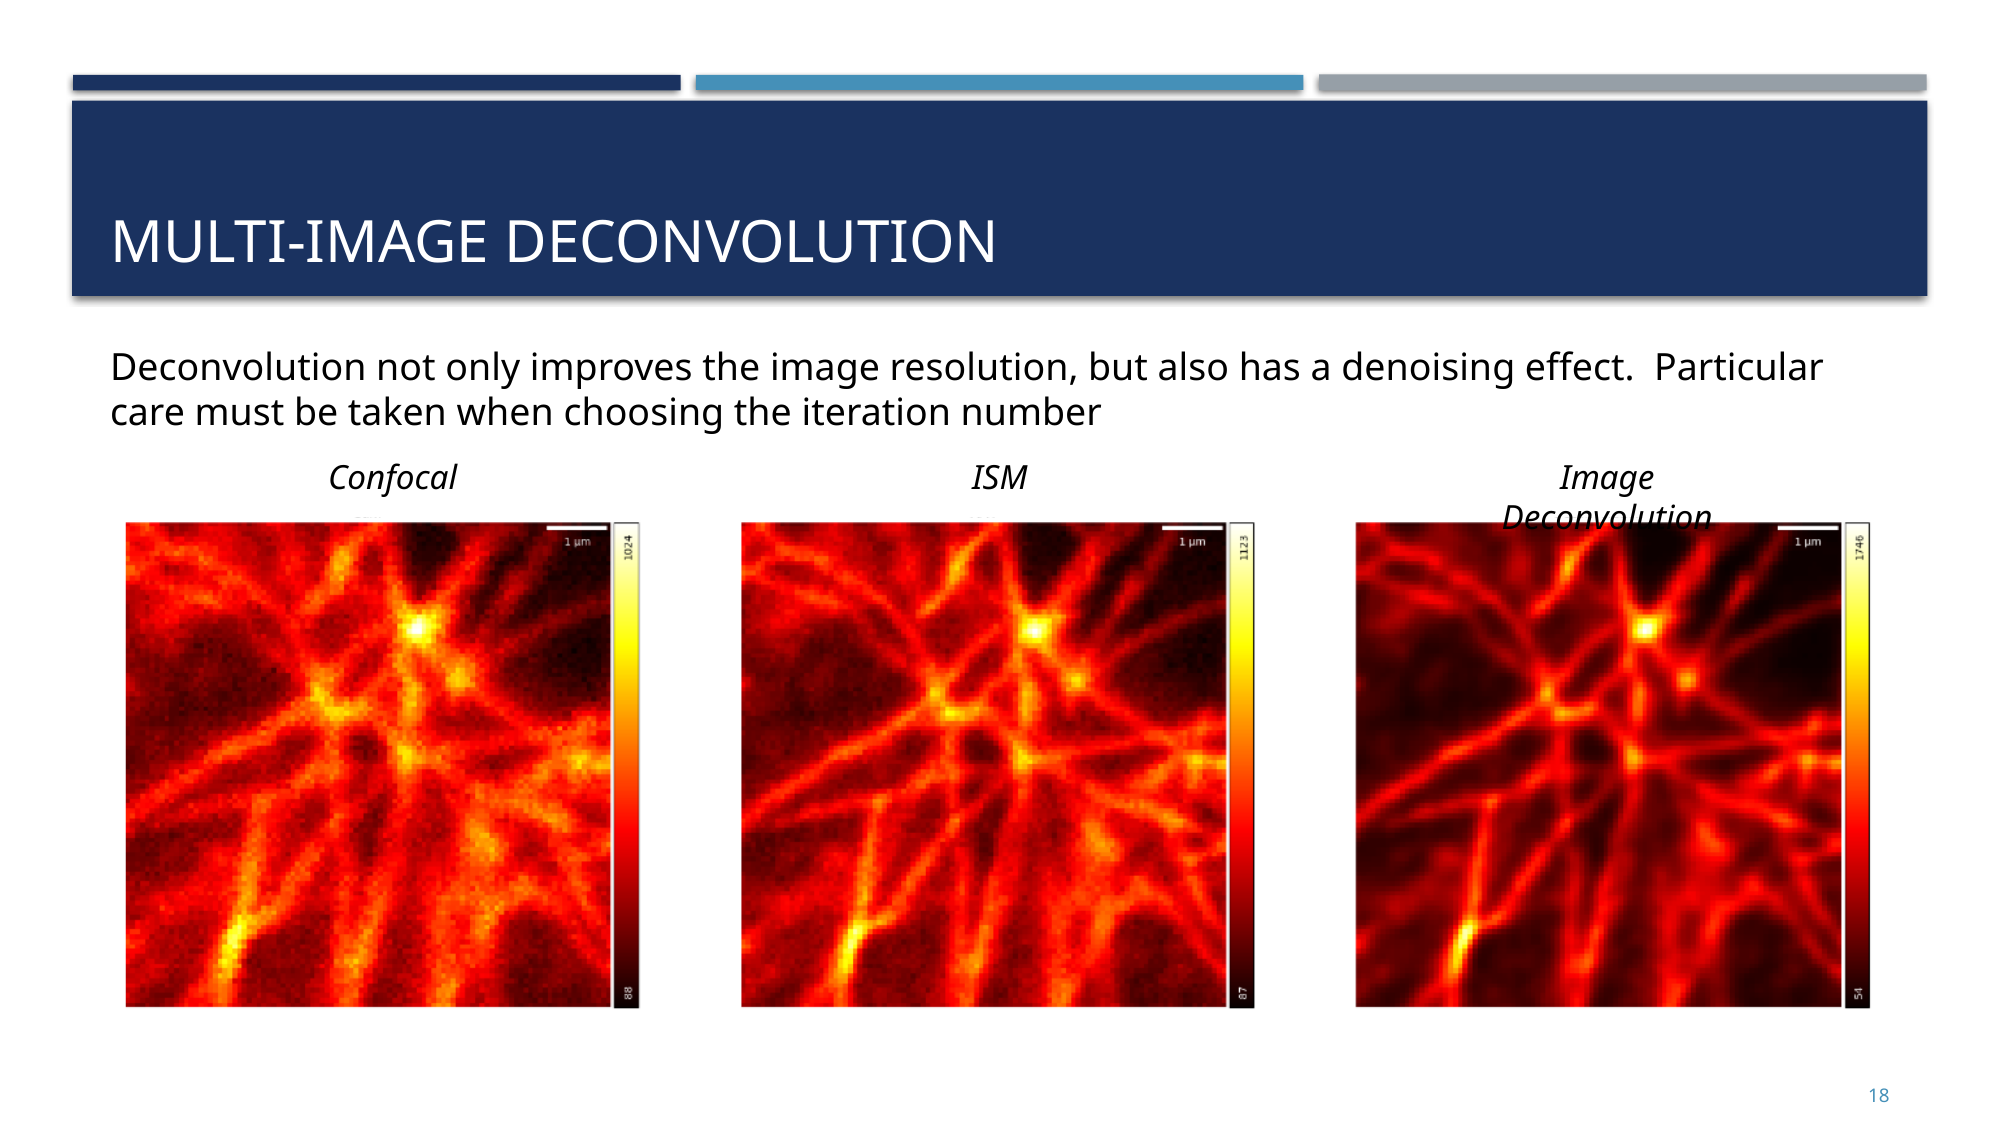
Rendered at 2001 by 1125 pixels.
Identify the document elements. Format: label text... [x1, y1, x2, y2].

text_box ISM [835, 449, 1165, 504]
text_box Confocal [228, 449, 557, 504]
title Multi-image deconvolution [95, 115, 1905, 282]
text_box Deconvolution not only improves the image resolution, but also has a denoising effect. Particular care must be taken when choosing the iteration number [95, 335, 1905, 440]
text_box Image Deconvolution [1443, 449, 1772, 516]
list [112, 517, 1888, 1025]
slide_number 18 [1732, 1065, 1905, 1125]
